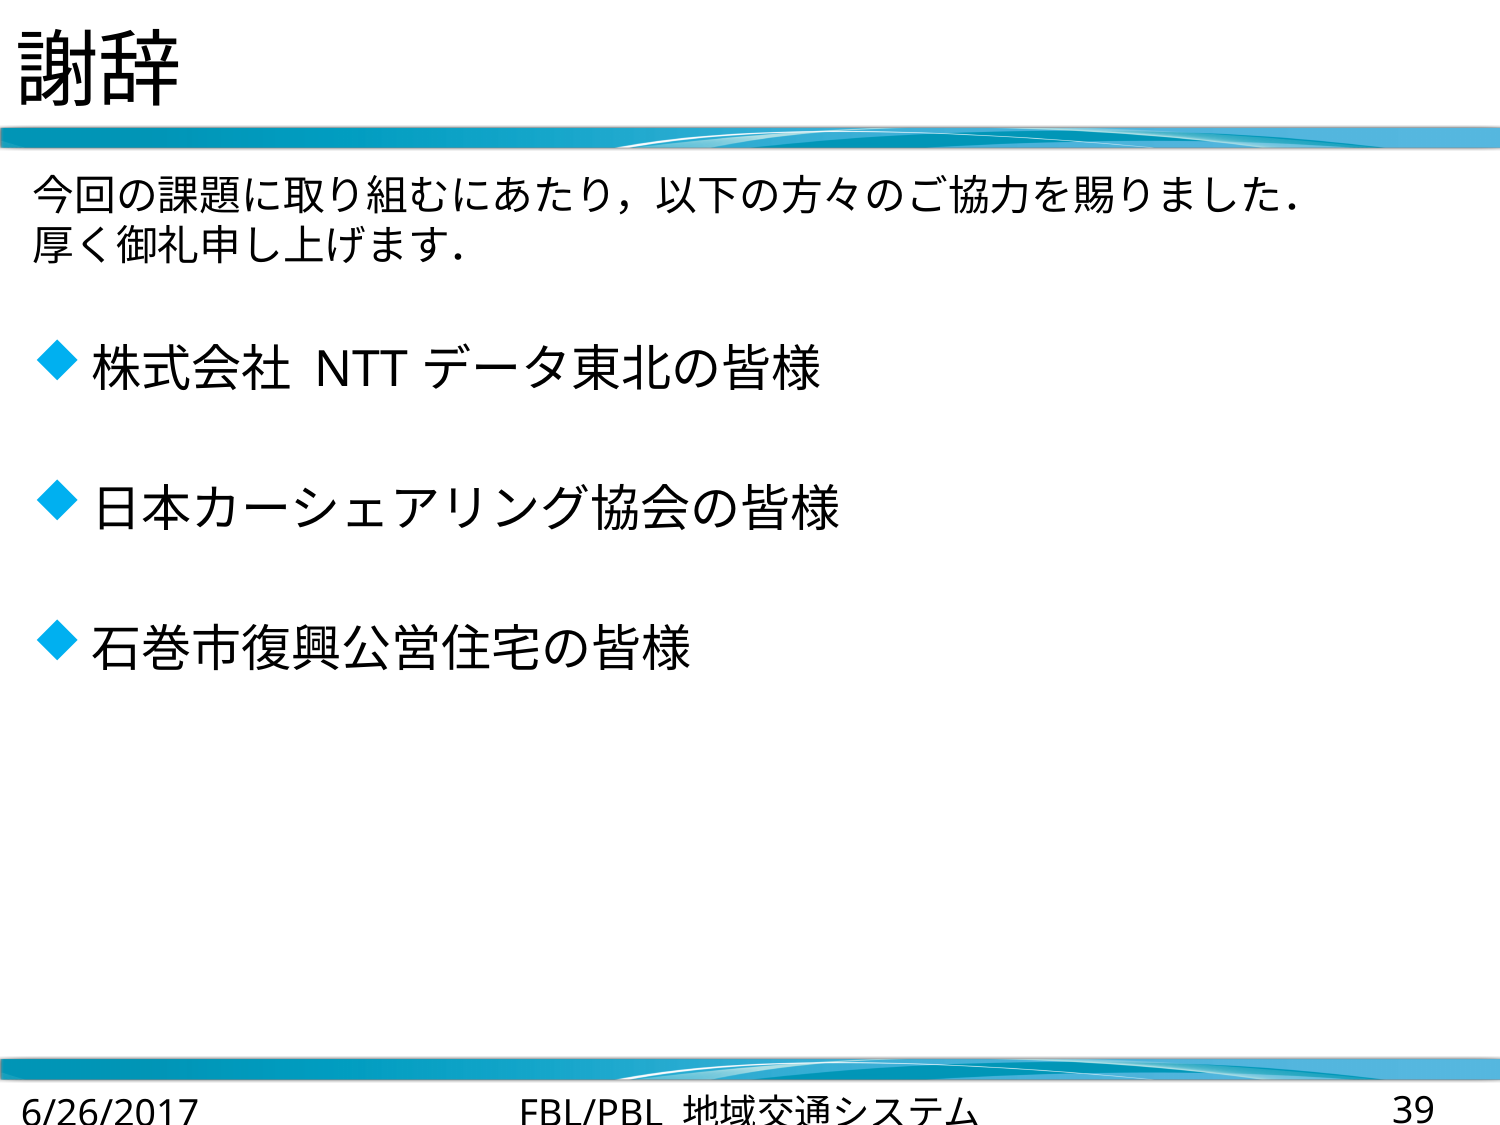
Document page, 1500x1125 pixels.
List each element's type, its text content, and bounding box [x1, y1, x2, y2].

picture [0, 126, 1500, 151]
title 謝辞 [0, 0, 1287, 138]
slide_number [5, 1081, 253, 1125]
list 今回の課題に取り組むにあたり，以下の方々のご協力を賜りました． 厚く御礼申し上げます． 株式会社 NTTデータ東北の皆様 日本カーシェアリング協会の皆様 石巻市復興公営住宅の皆様 [17, 160, 1450, 1059]
slide_number 39 [1100, 1081, 1450, 1125]
footer FBL/PBL 地域交通システム [253, 1081, 1100, 1125]
picture [0, 1057, 1500, 1083]
